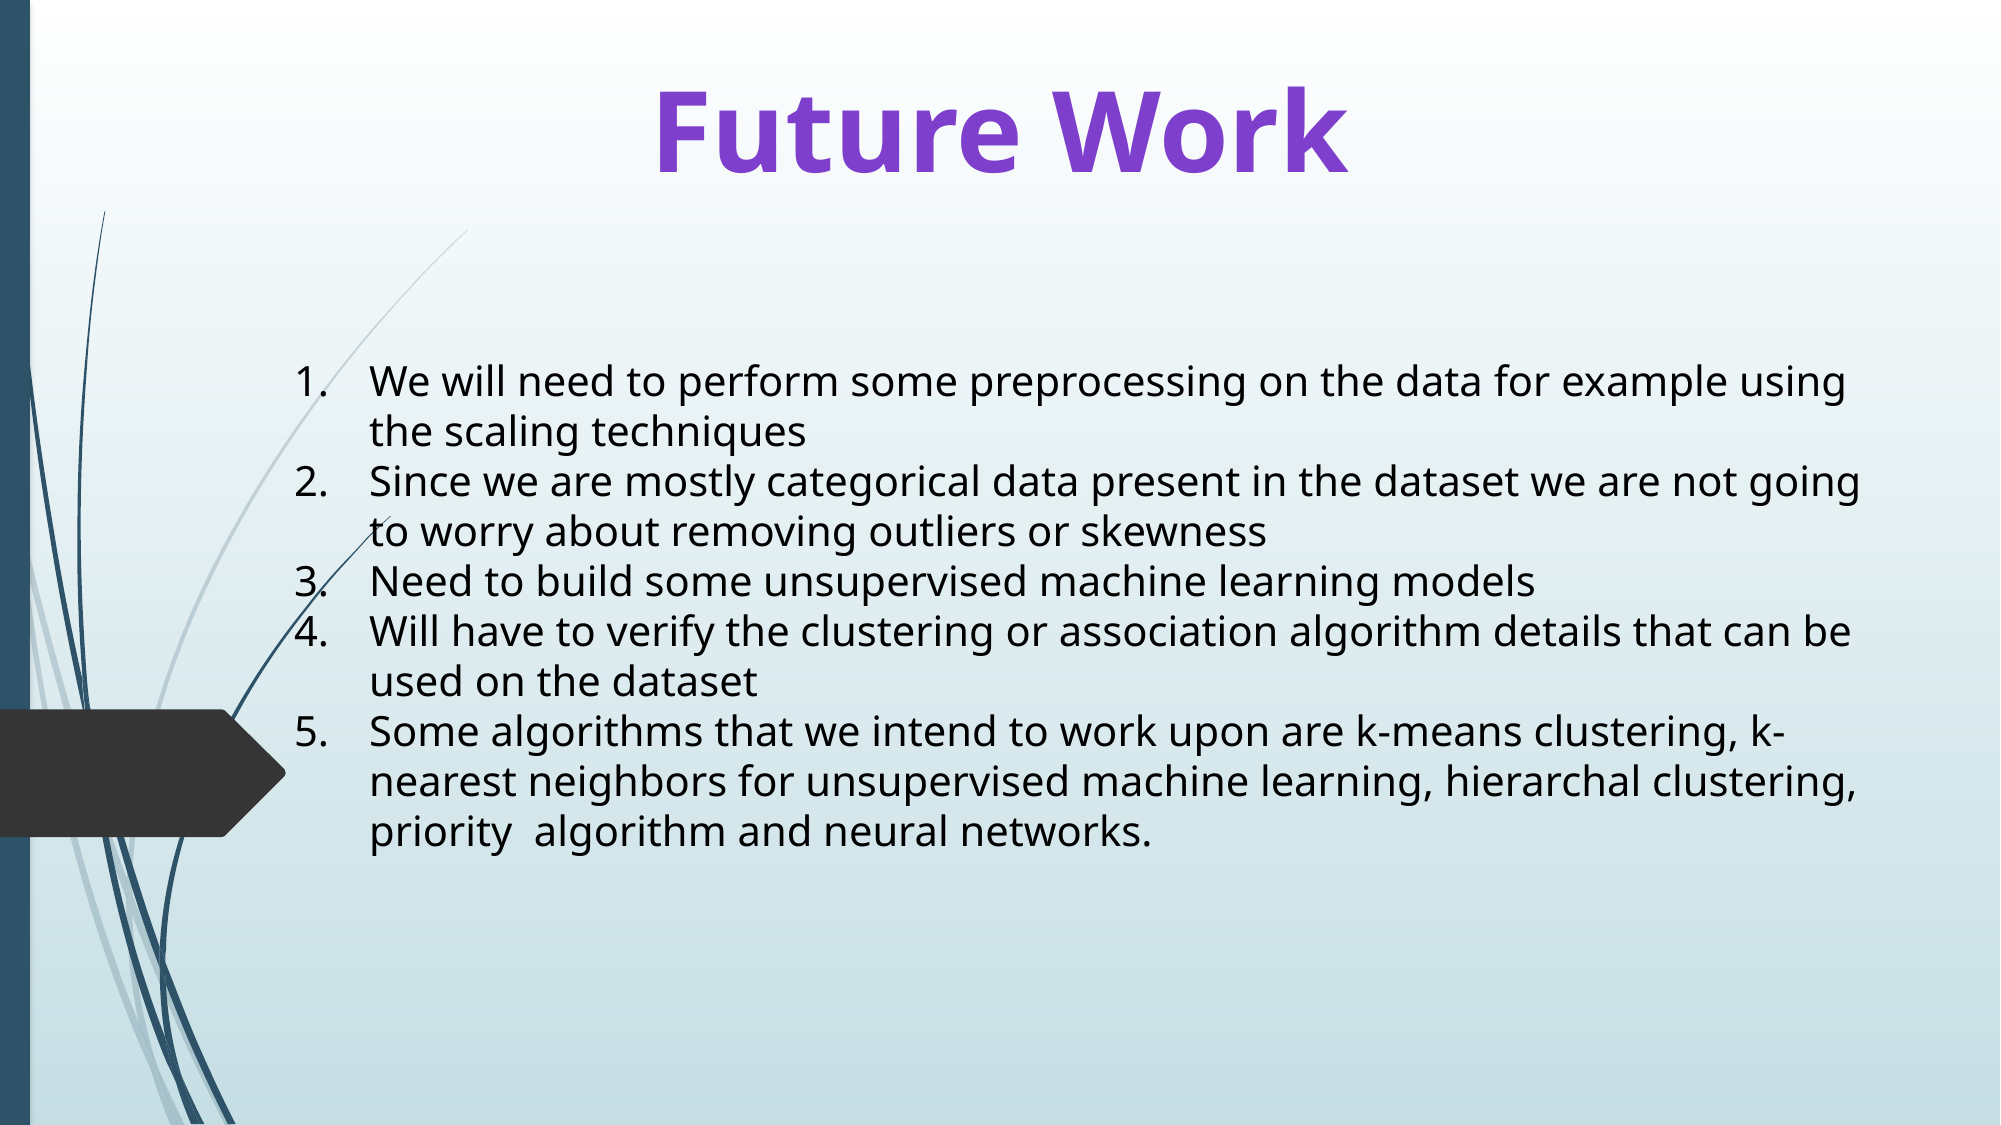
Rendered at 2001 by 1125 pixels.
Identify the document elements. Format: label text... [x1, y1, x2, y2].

text_box Future Work [635, 52, 1365, 202]
text_box We will need to perform some preprocessing on the data for example using the scaling techniques Since we are mostly categorical data present in the dataset we are not going to worry about removing outliers or skewness Need to build some unsupervised machine learning models Will have to verify the clustering or association algorithm details that can be used on the dataset Some algorithms that we intend to work upon are k-means clustering, k-nearest neighbors for unsupervised machine learning, hierarchal clustering, priority algorithm and neural networks. [279, 347, 1901, 863]
